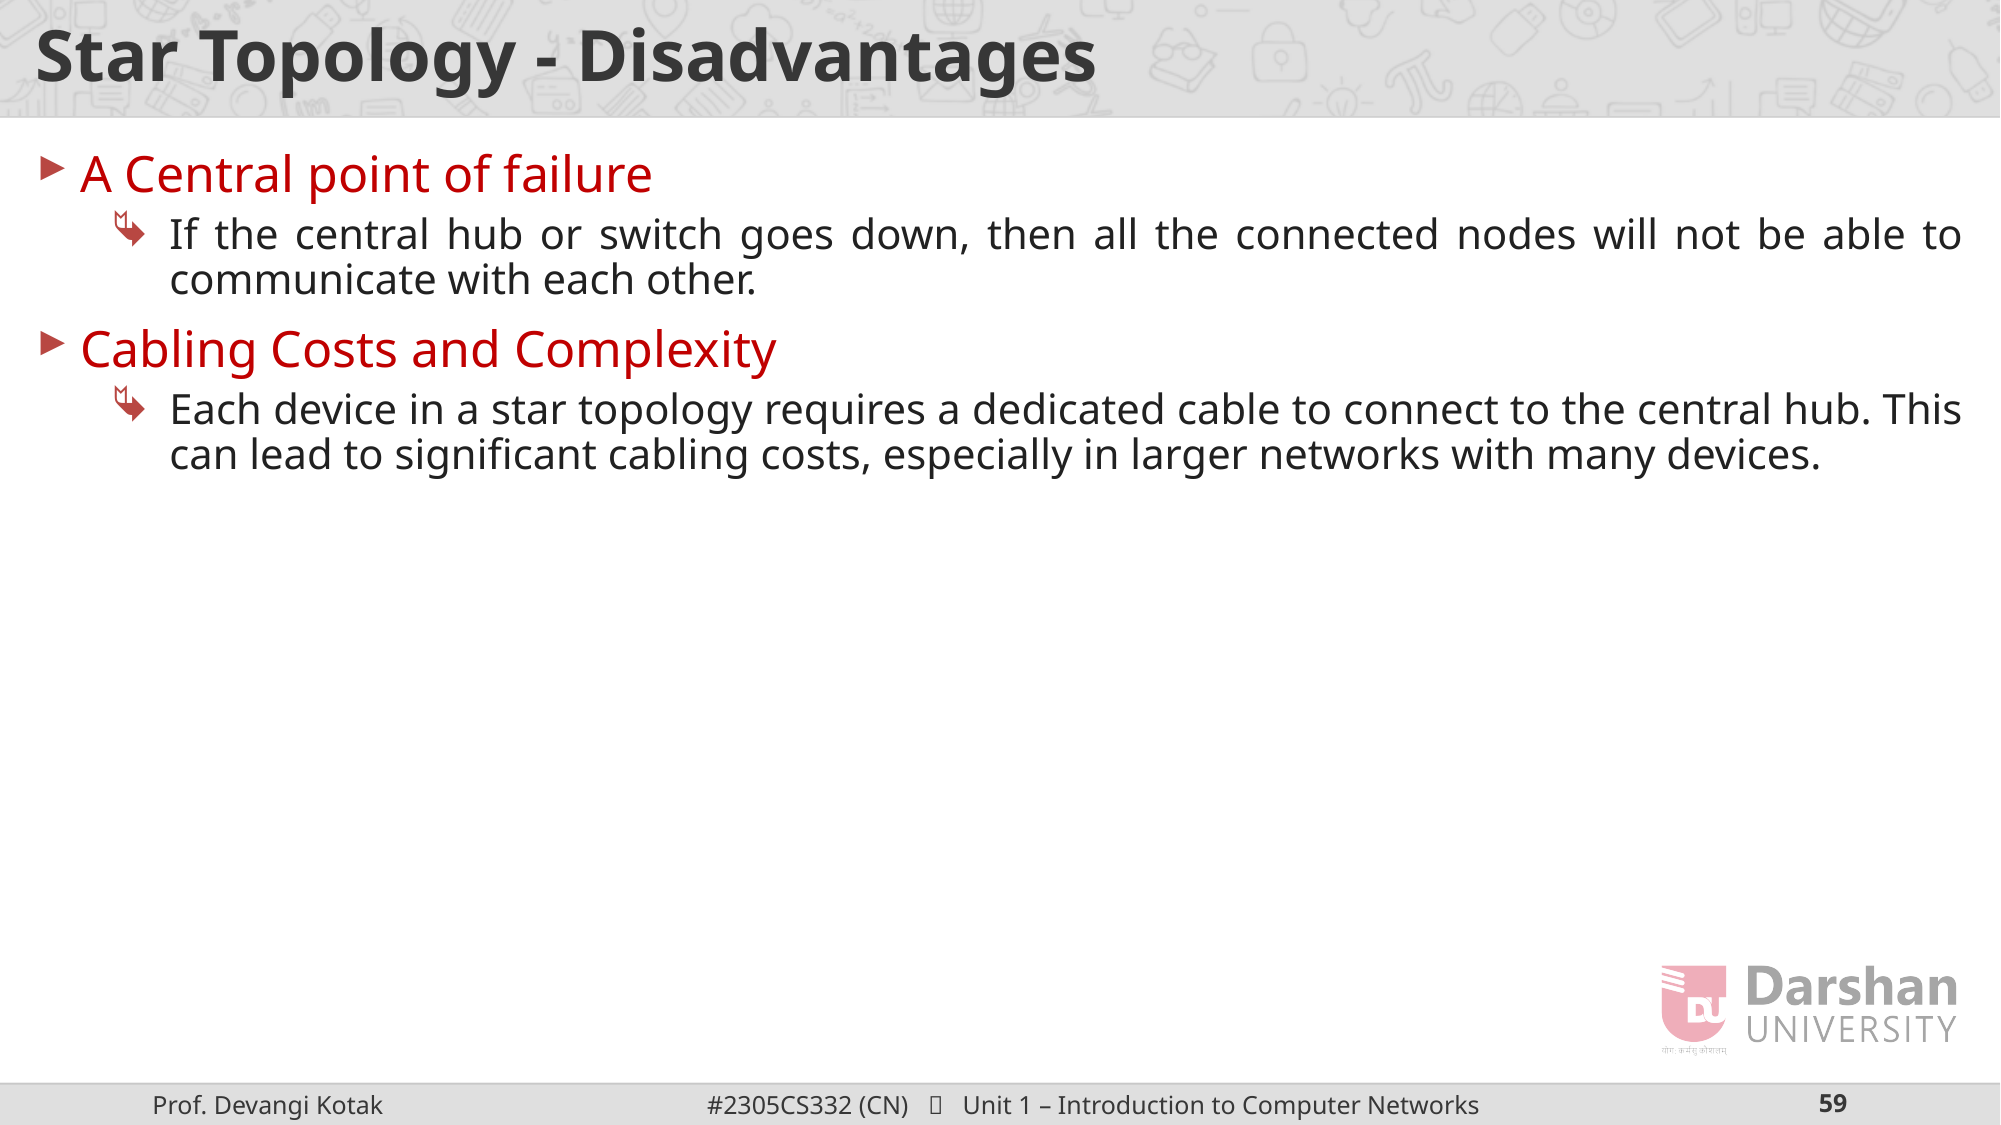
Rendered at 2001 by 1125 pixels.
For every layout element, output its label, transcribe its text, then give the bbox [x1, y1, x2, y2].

title Star Topology - Disadvantages [0, 0, 2000, 117]
list A Central point of failure If the central hub or switch goes down, then all the connected nodes will not be able to communicate with each other. Cabling Costs and Complexity Each device in a star topology requires a dedicated cable to connect to the central hub. This can lead to significant cabling costs, especially in larger networks with many devices. [21, 141, 1979, 1059]
